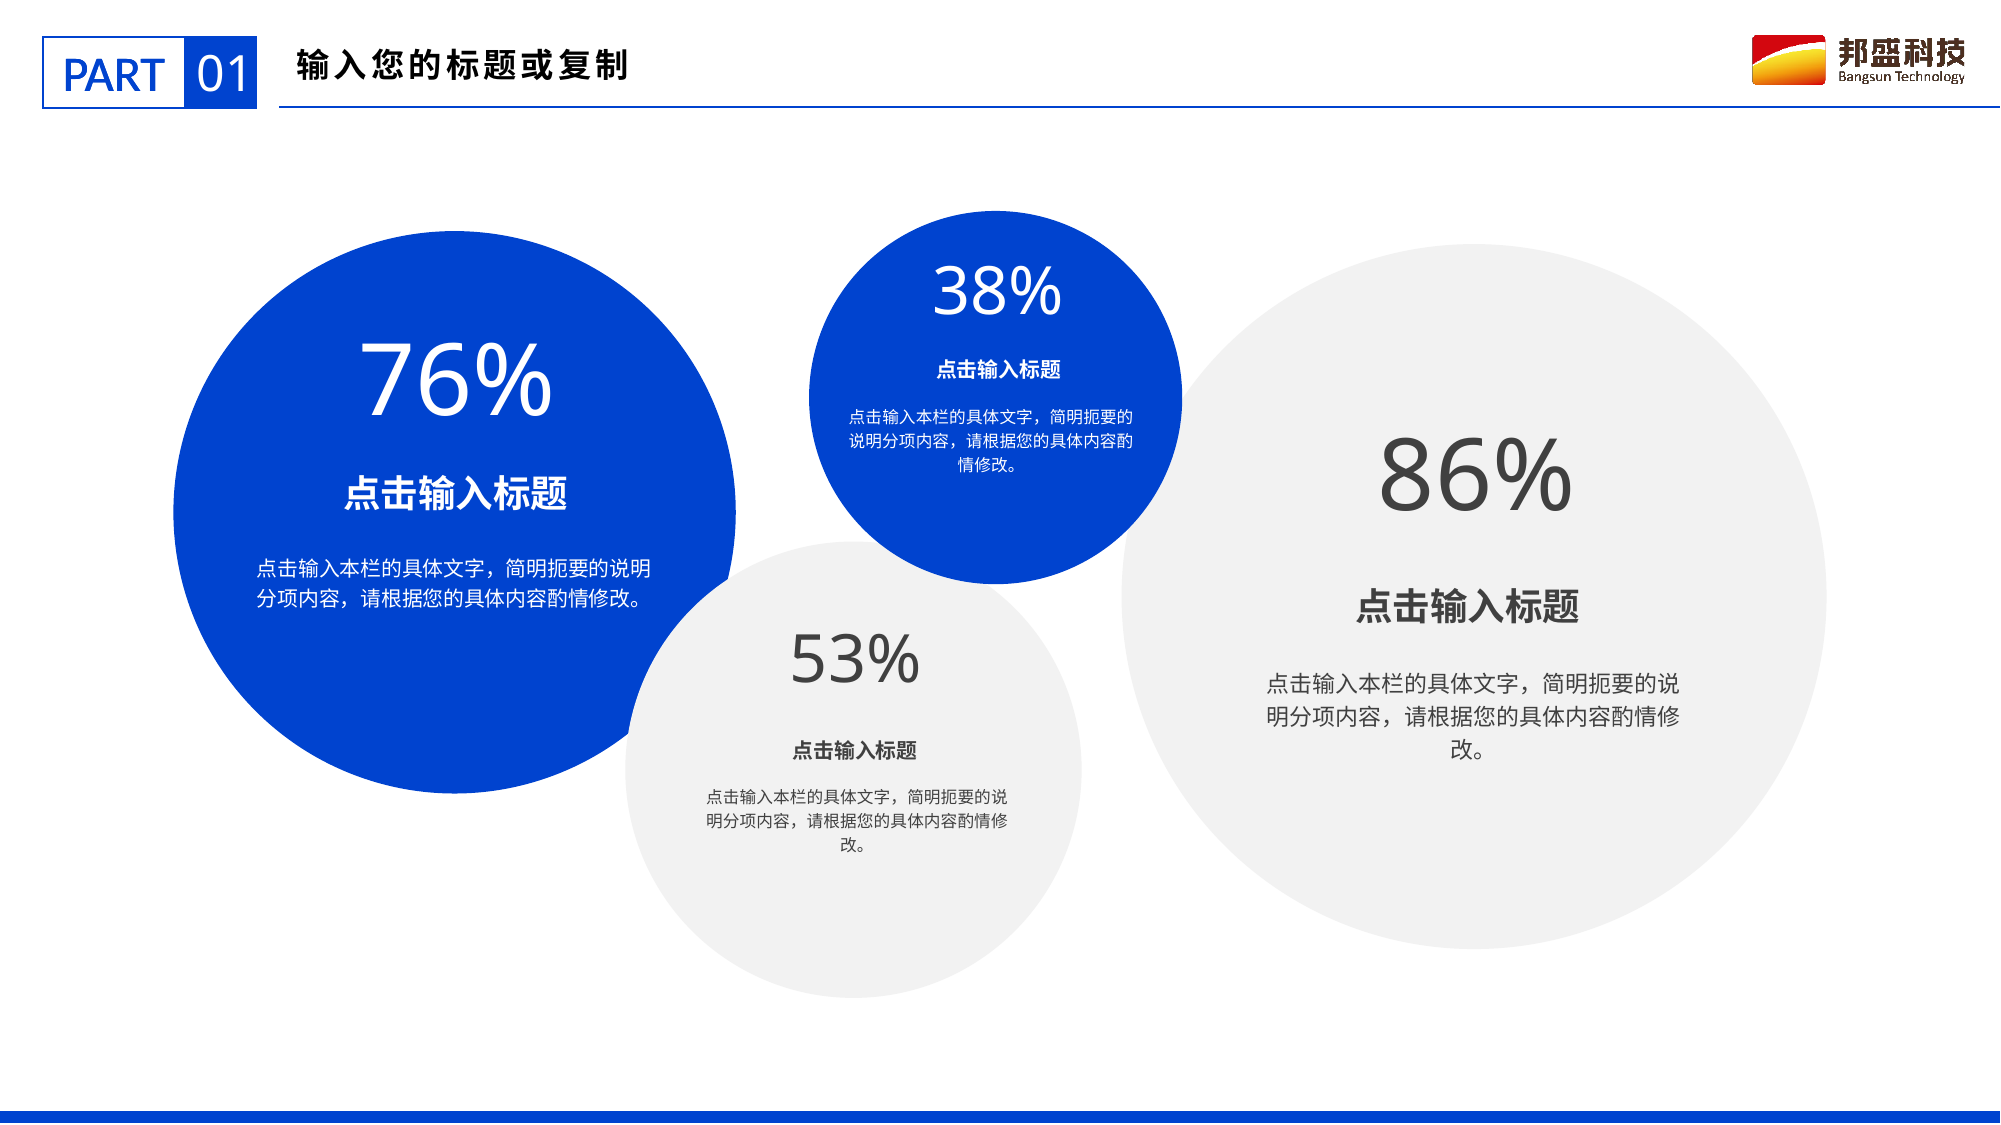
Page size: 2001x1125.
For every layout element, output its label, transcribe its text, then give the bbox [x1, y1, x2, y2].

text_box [625, 541, 1082, 998]
text_box 输入您的标题或复制 [281, 36, 645, 92]
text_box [173, 231, 736, 794]
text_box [1121, 244, 1827, 950]
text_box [809, 210, 1183, 585]
text_box 01 [182, 34, 269, 109]
text_box PART [47, 34, 180, 110]
picture [1750, 35, 1965, 87]
